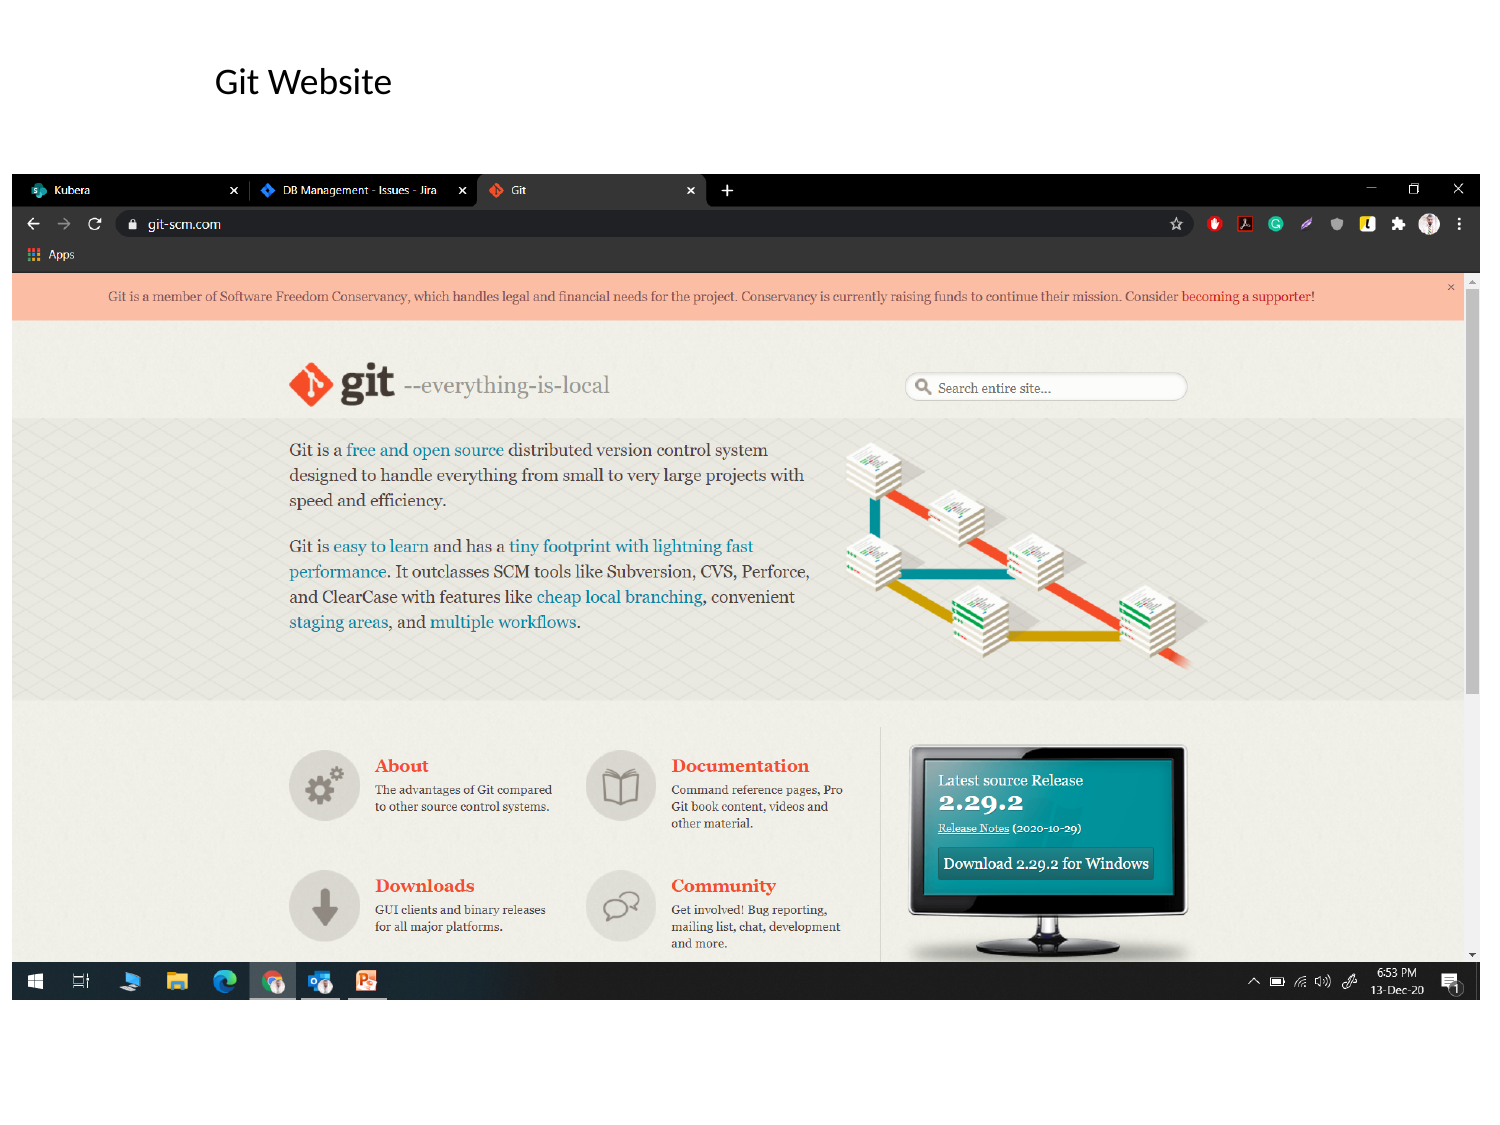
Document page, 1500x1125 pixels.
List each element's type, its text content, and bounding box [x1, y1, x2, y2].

picture [12, 174, 1480, 1001]
text_box Git Website [200, 49, 1350, 110]
